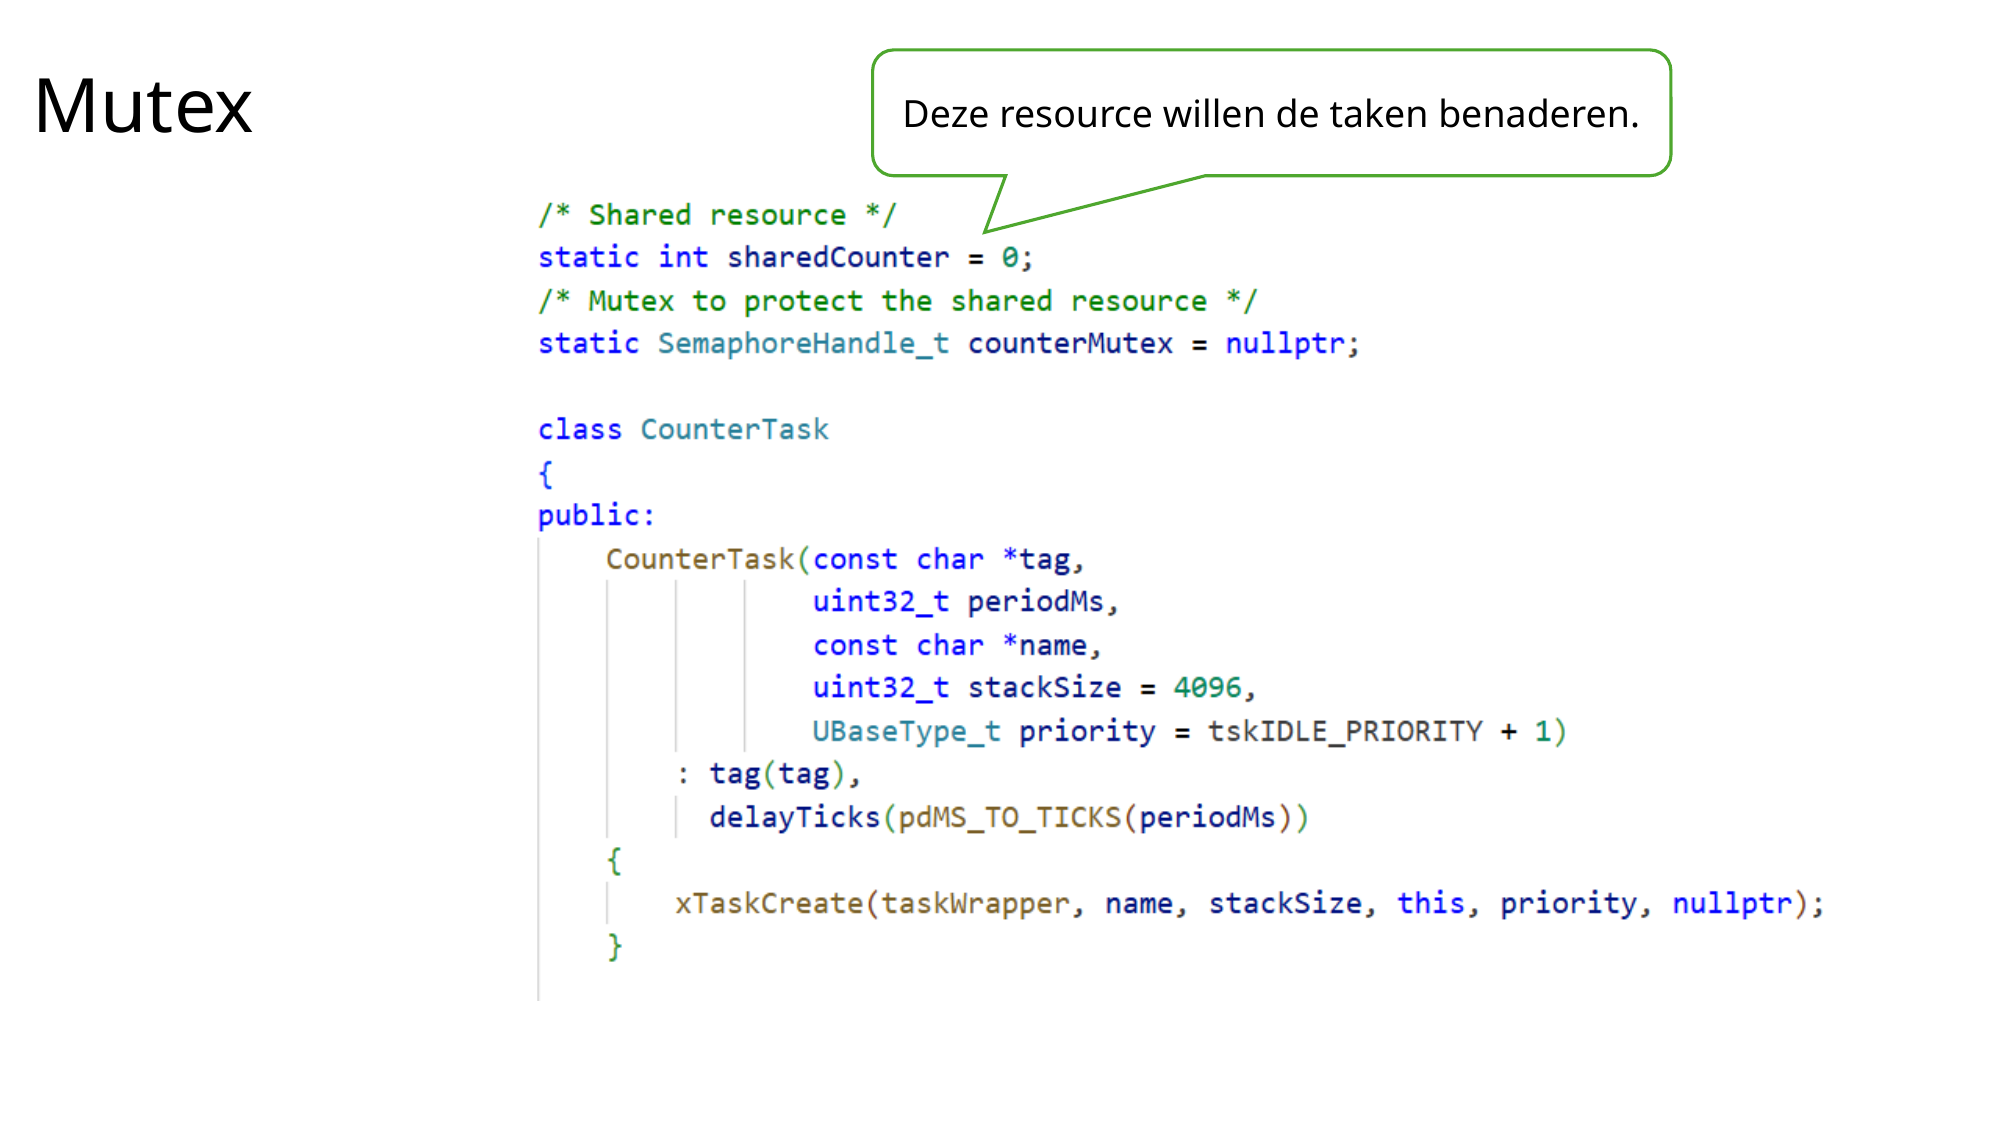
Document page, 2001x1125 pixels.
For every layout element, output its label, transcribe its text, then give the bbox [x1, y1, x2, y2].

text_box Deze resource willen de taken benaderen. [871, 48, 1673, 175]
title Mutex [17, 0, 317, 218]
picture [510, 175, 1912, 1002]
